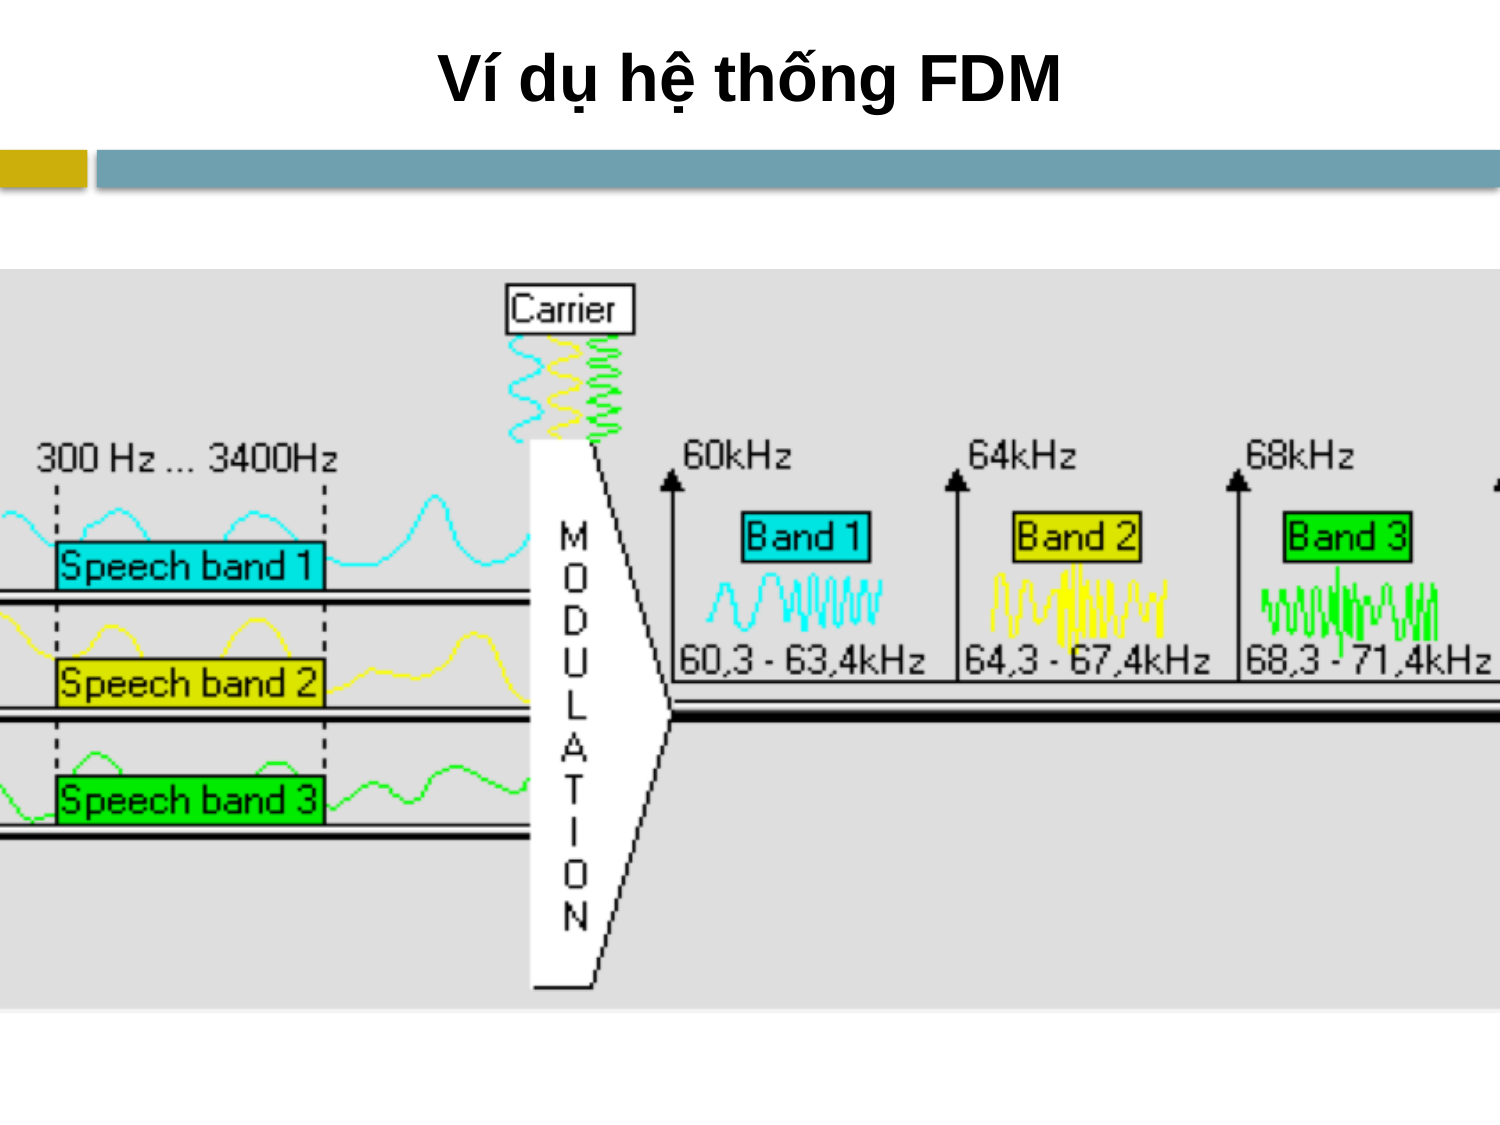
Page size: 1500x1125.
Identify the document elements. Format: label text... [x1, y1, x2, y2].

picture [0, 269, 1500, 1013]
title Ví dụ hệ thống FDM [62, 12, 1438, 138]
